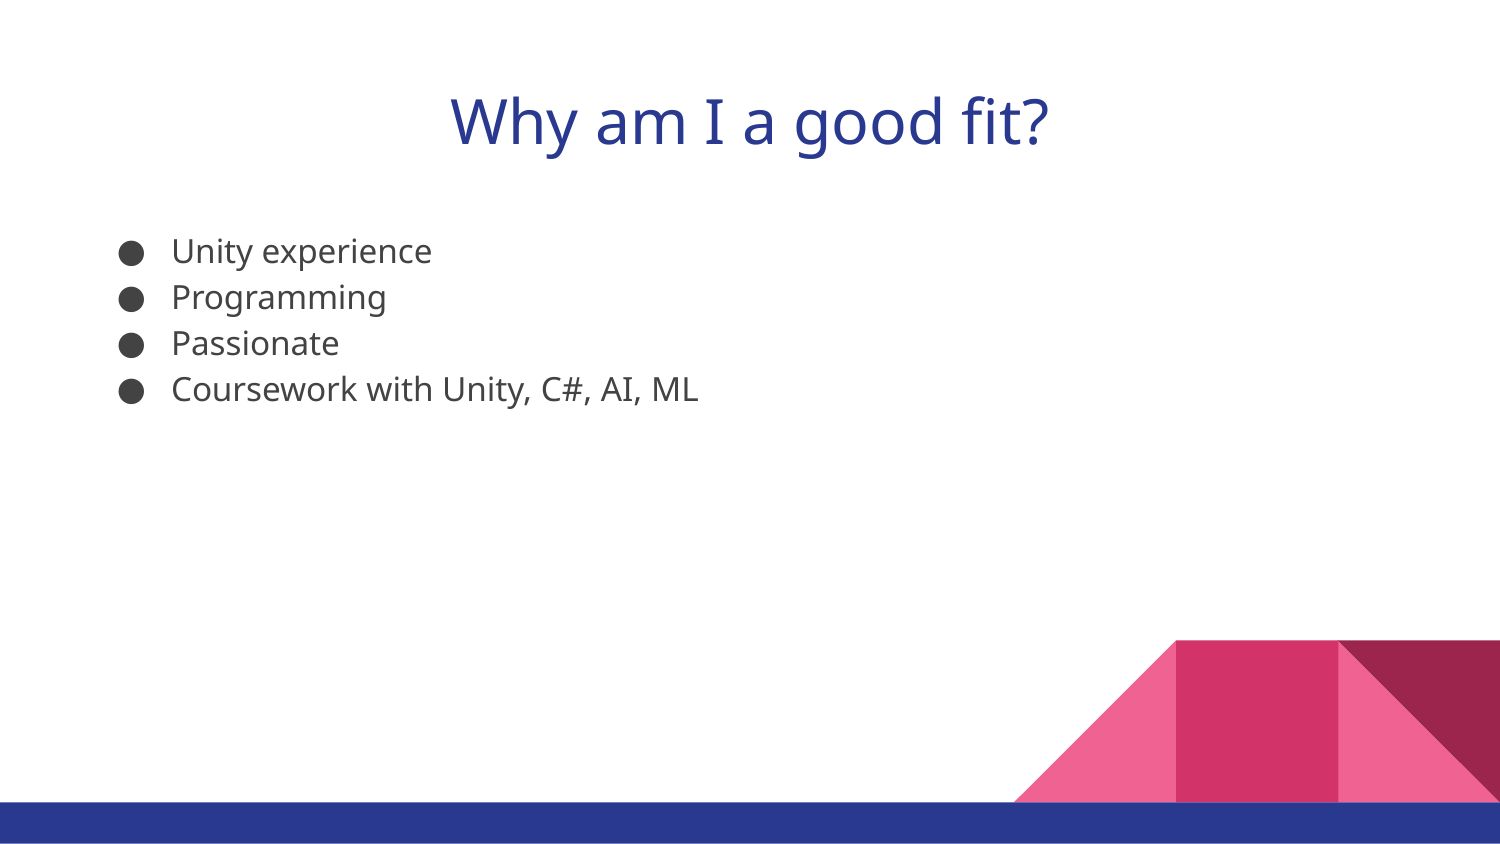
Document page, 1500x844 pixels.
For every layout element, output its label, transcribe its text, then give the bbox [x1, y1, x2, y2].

text_box Unity experience Programming Passionate Coursework with Unity, C#, AI, ML [81, 209, 1413, 772]
title Why am I a good fit? [51, 67, 1449, 167]
